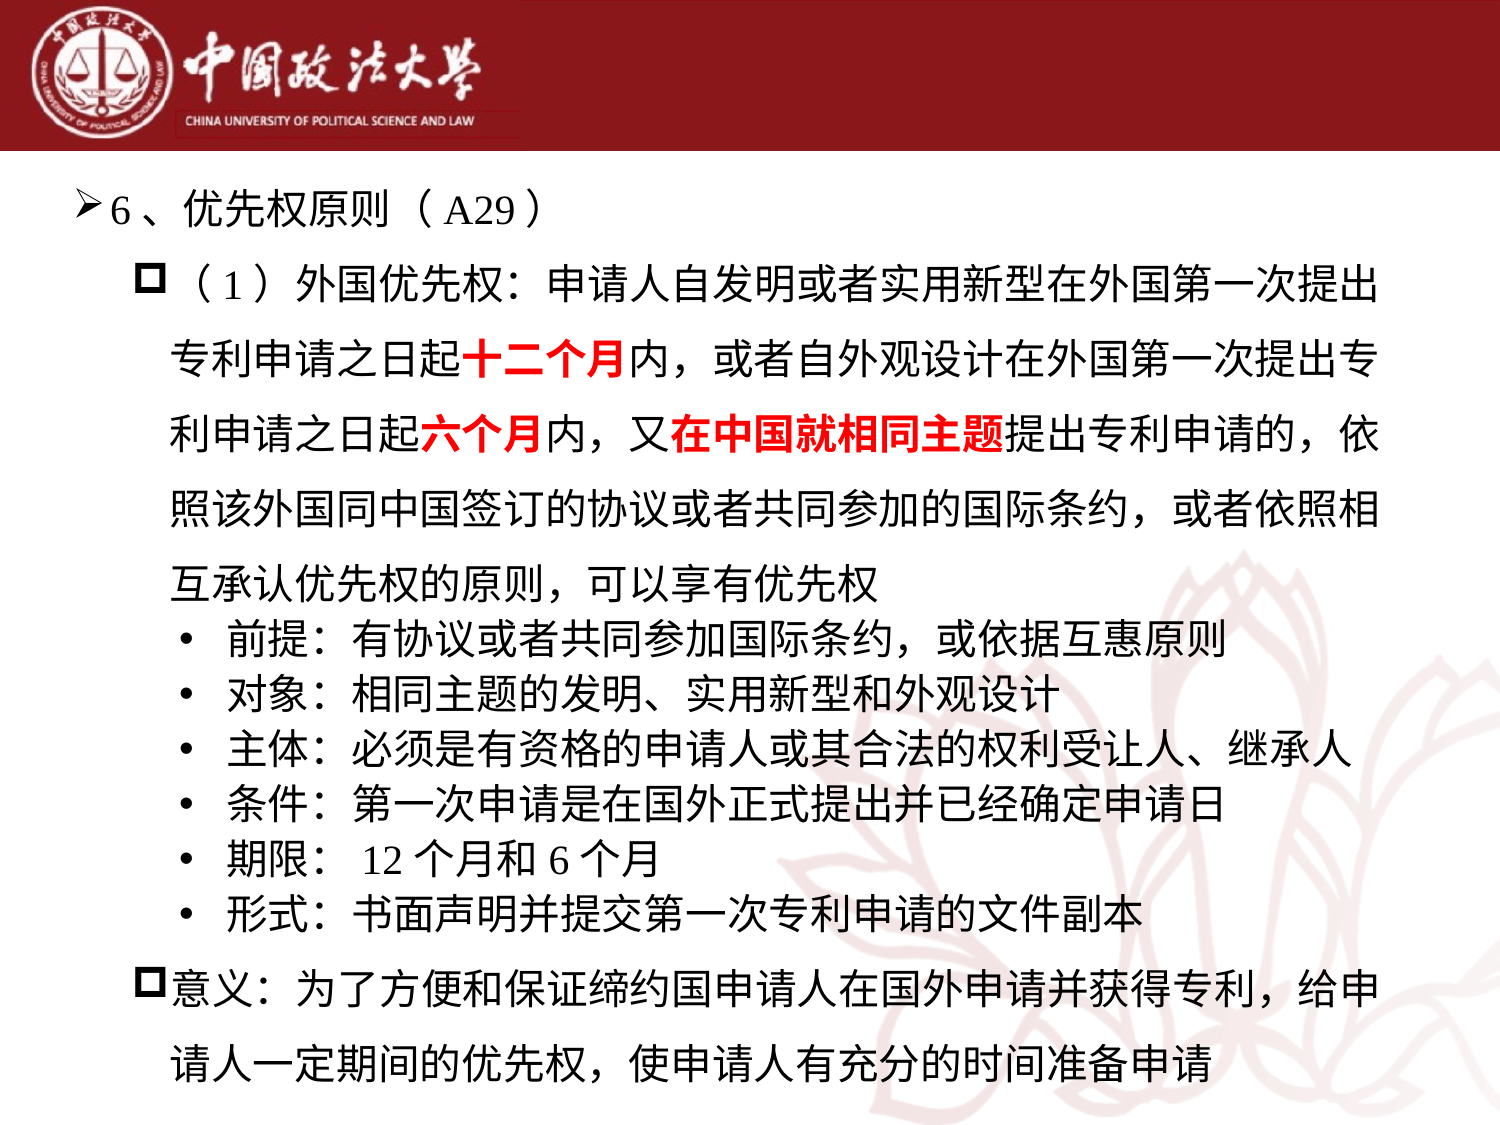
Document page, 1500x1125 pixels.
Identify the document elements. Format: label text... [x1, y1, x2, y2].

picture [0, 0, 1500, 151]
picture [773, 533, 1500, 1125]
list 6、优先权原则（A29） （1）外国优先权：申请人自发明或者实用新型在外国第一次提出专利申请之日起十二个月内，或者自外观设计在外国第一次提出专利申请之日起六个月内，又在中国就相同主题提出专利申请的，依照该外国同中国签订的协议或者共同参加的国际条约，或者依照相互承认优先权的原则，可以享有优先权 前提：有协议或者共同参加国际条约，或依据互惠原则 对象：相同主题的发明、实用新型和外观设计 主体：必须是有资格的申请人或其合法的权利受让人、继承人 条件：第一次申请是在国外正式提出并已经确定申请日 期限：12个月和6个月 形式：书面声明并提交第一次专利申请的文件副本 意义：为了方便和保证缔约国申请人在国外申请并获得专利，给申请人一定期间的优先权，使申请人有充分的时间准备申请 [57, 150, 1435, 1074]
